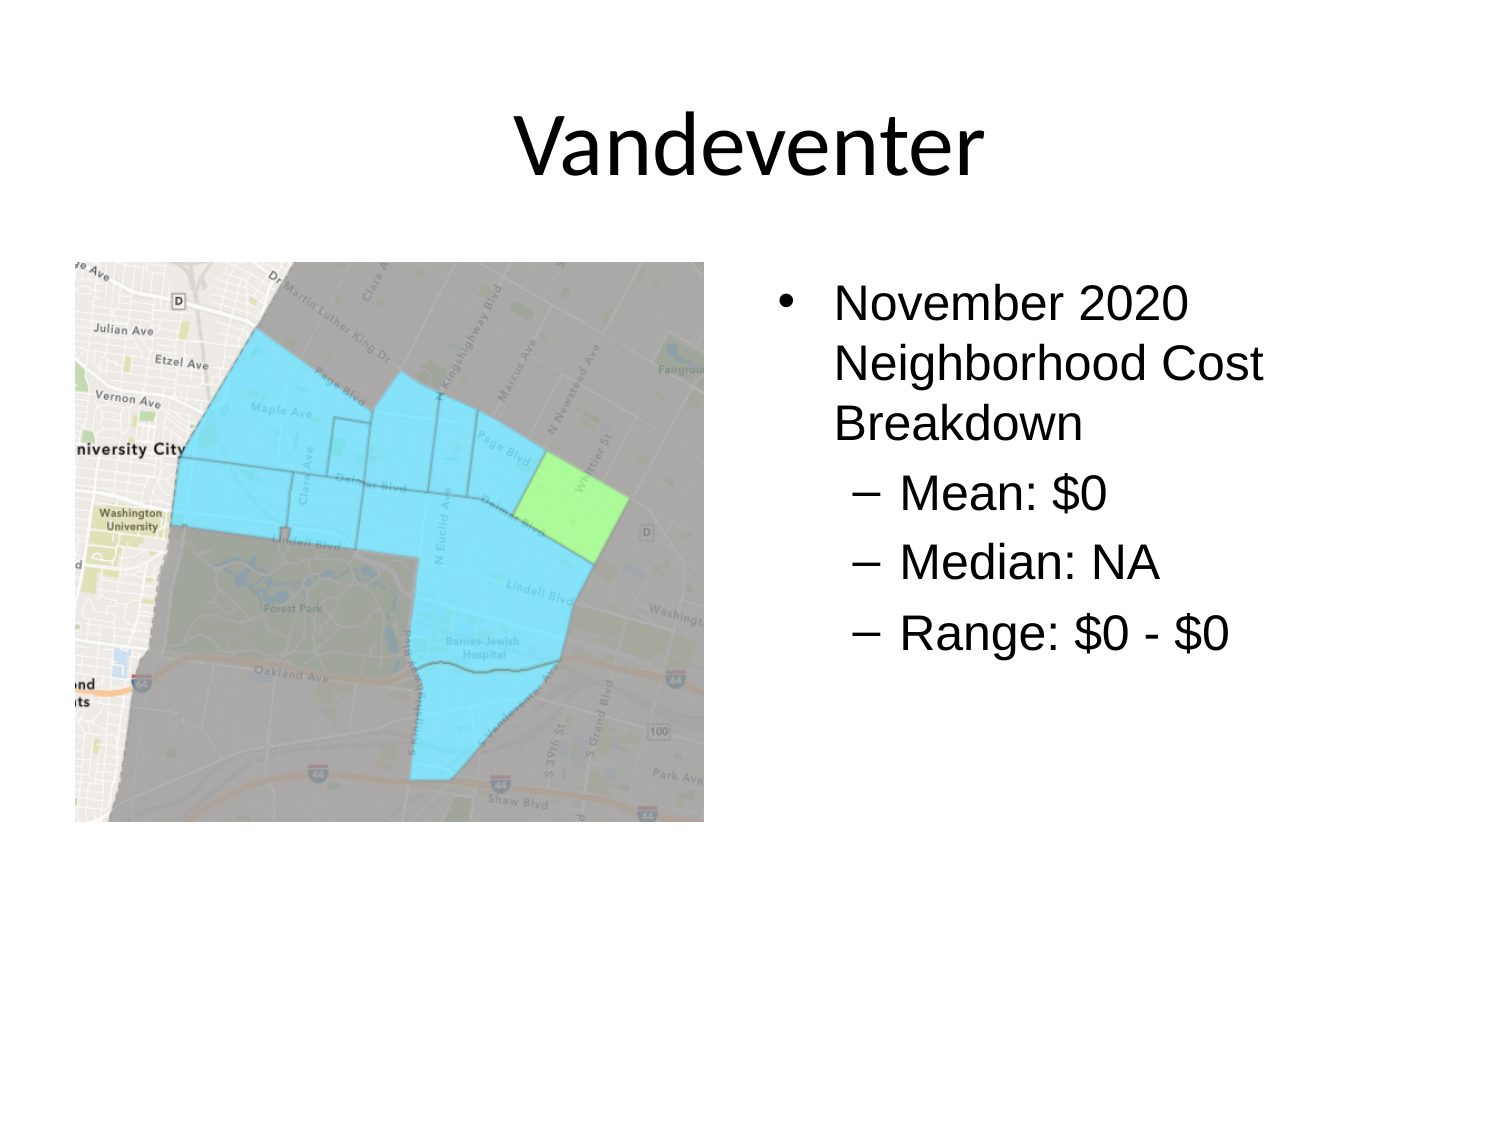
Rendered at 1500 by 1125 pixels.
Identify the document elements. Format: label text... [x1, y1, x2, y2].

title Vandeventer [75, 45, 1425, 233]
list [74, 262, 704, 823]
list November 2020 Neighborhood Cost Breakdown Mean: $0 Median: NA Range: $0 - $0 [762, 262, 1425, 1005]
